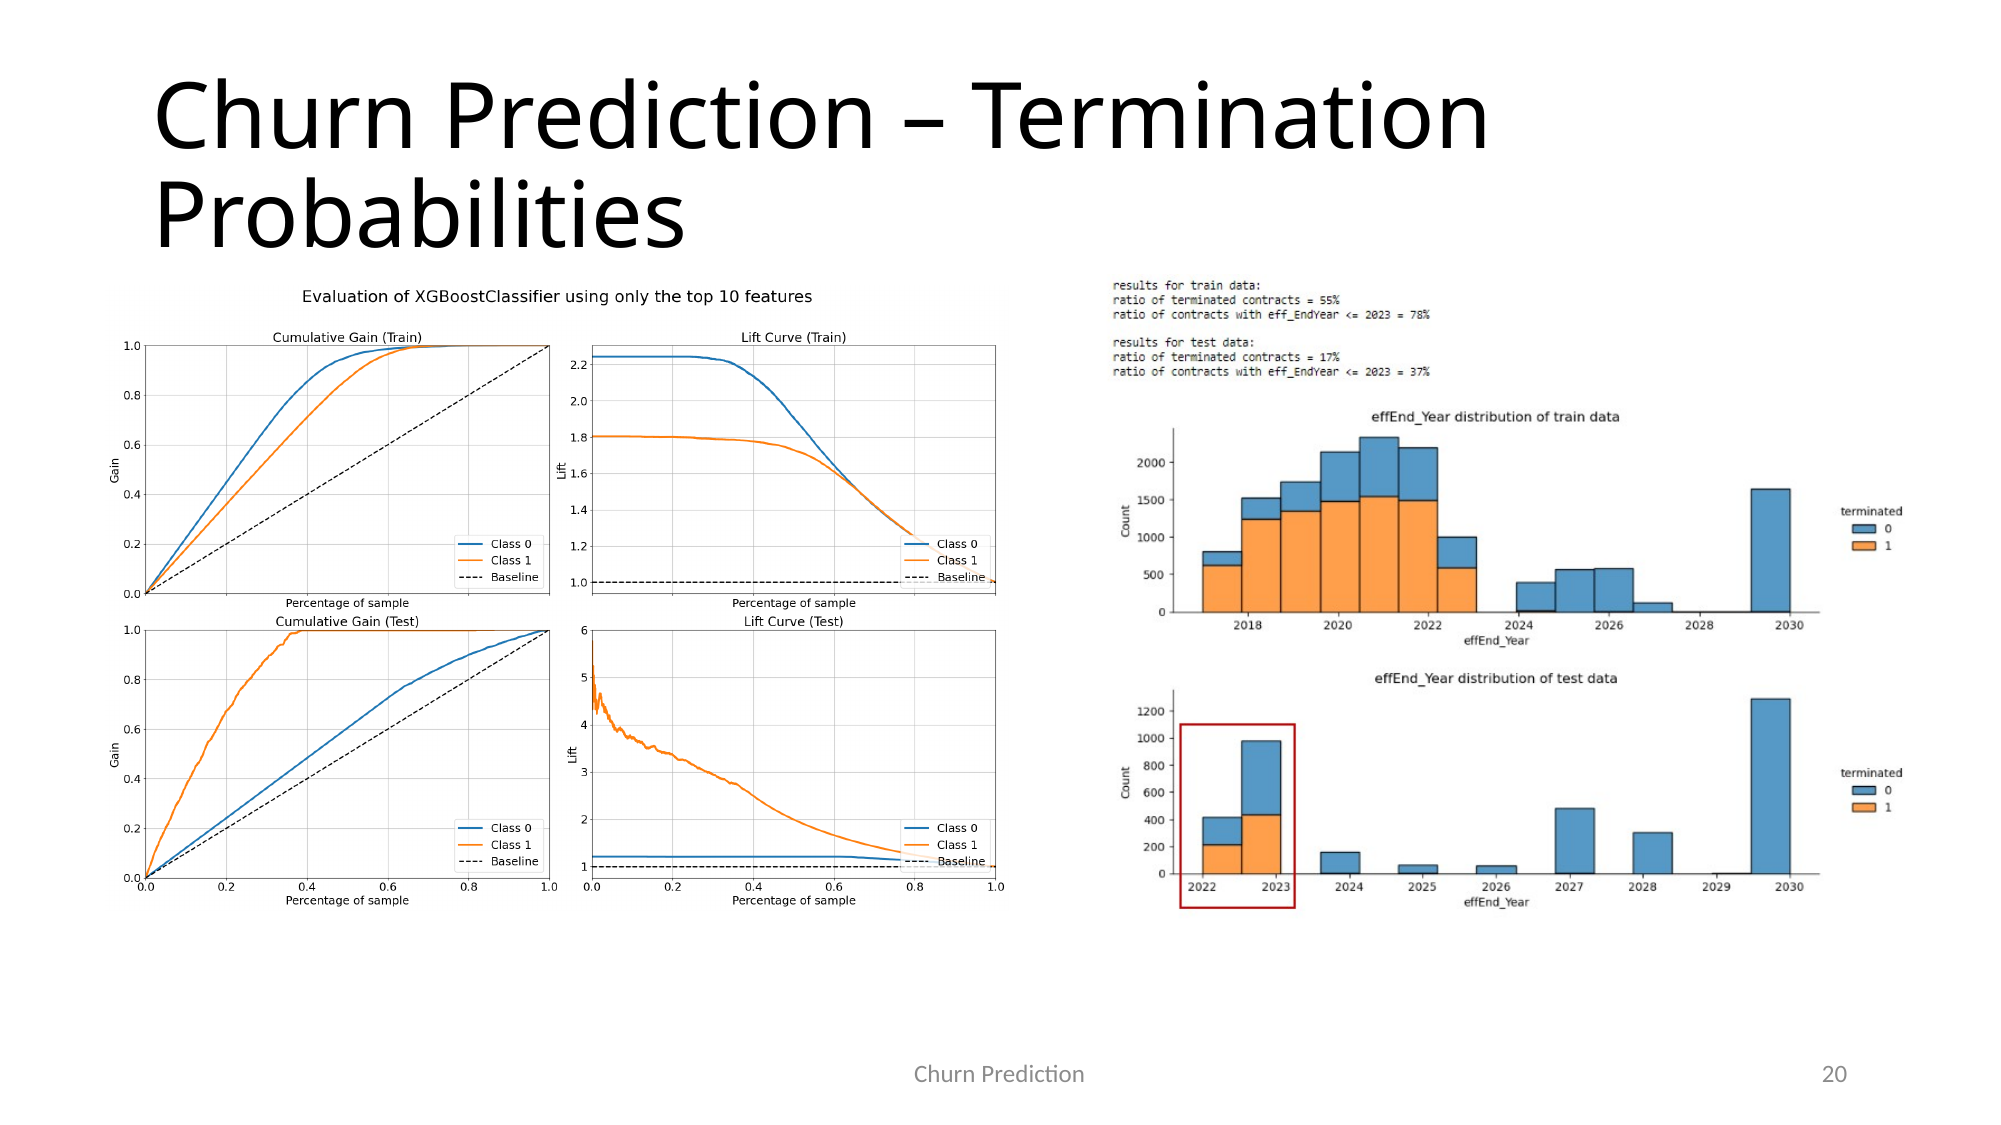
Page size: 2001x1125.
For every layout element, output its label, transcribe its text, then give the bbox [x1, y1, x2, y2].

footer Churn Prediction [662, 1042, 1338, 1103]
title Churn Prediction – Termination Probabilities [137, 59, 1863, 278]
picture [105, 285, 1009, 911]
slide_number 20 [1412, 1042, 1863, 1103]
picture [1090, 274, 1920, 919]
